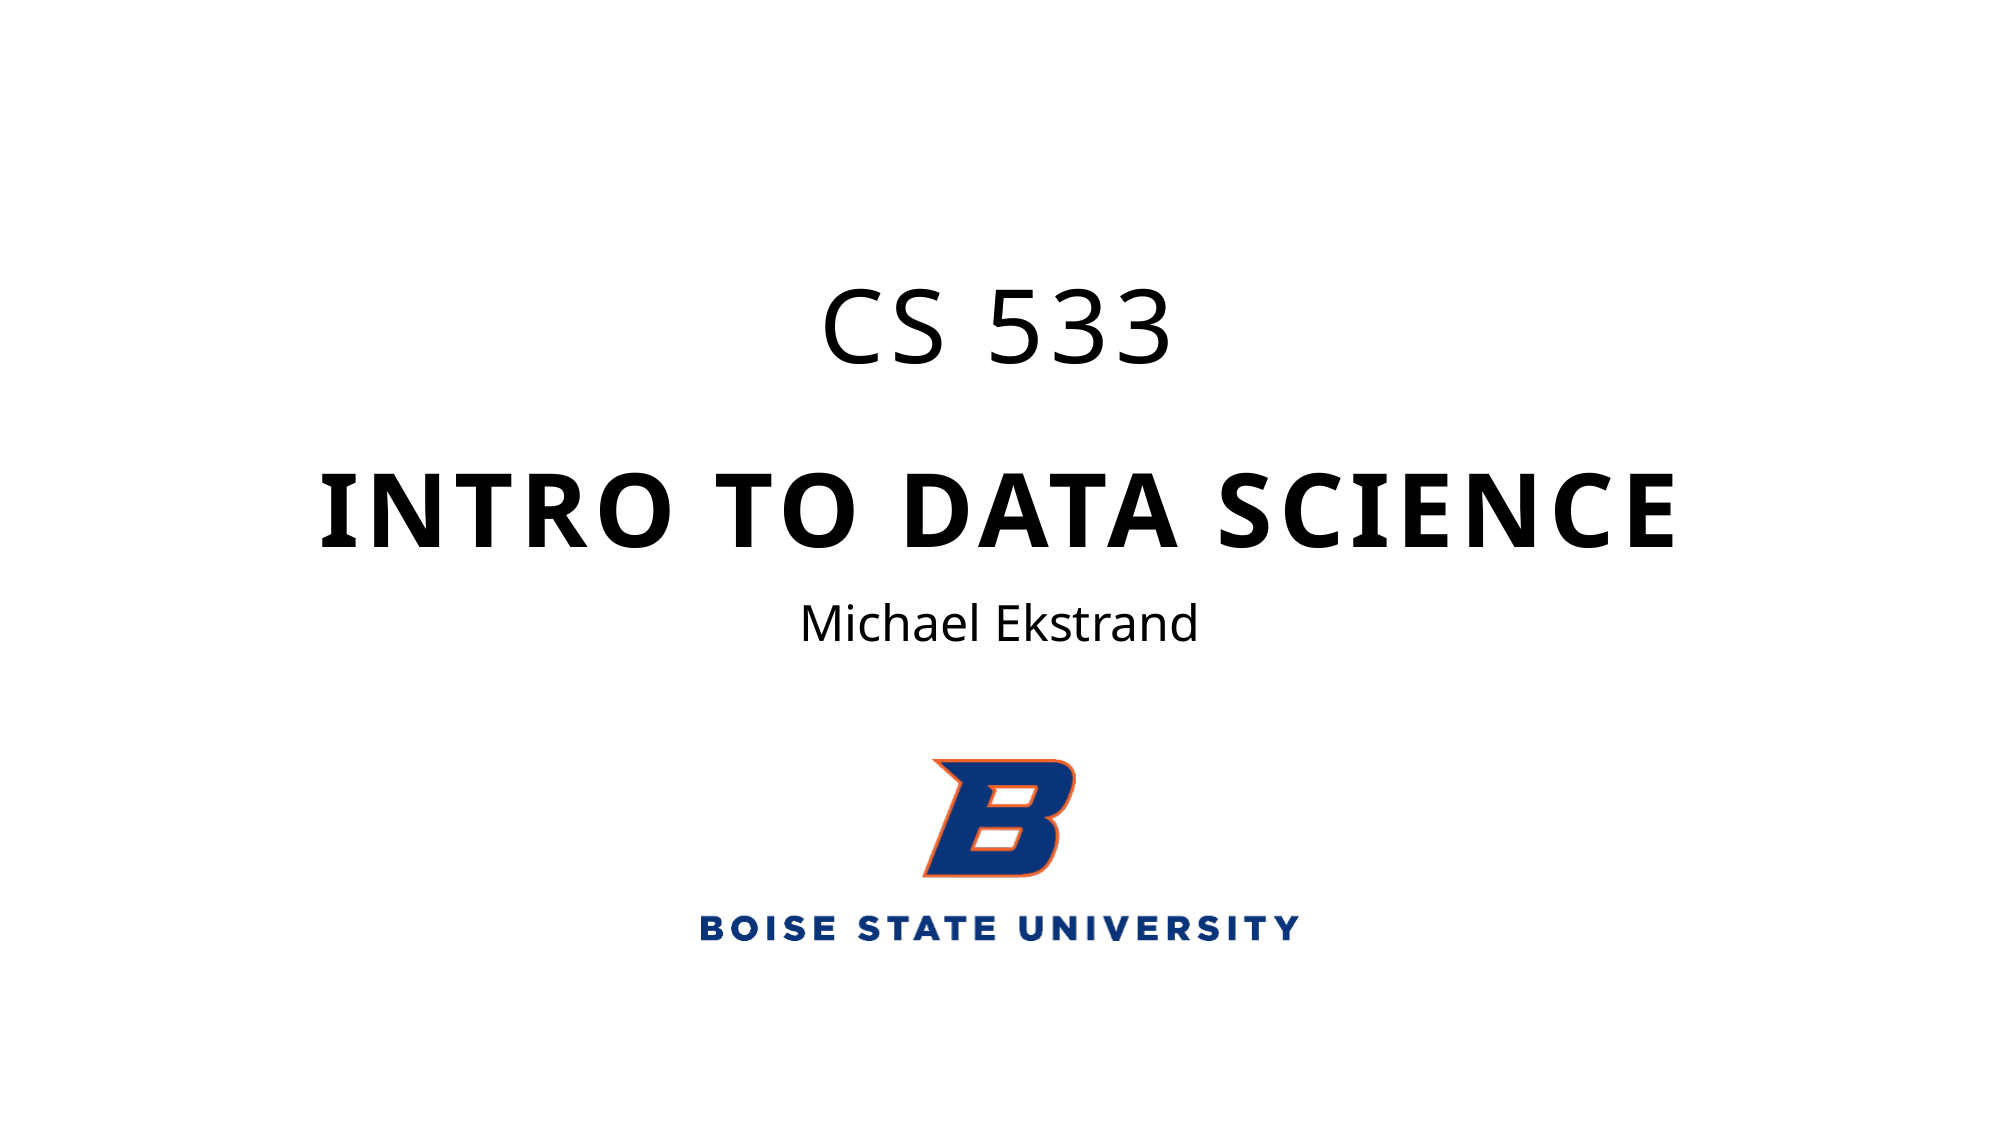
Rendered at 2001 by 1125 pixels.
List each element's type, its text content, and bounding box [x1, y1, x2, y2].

subtitle Michael Ekstrand [249, 590, 1750, 863]
picture [701, 759, 1299, 941]
title CS 533 INTRO TO DATA SCIENCE [249, 184, 1750, 576]
